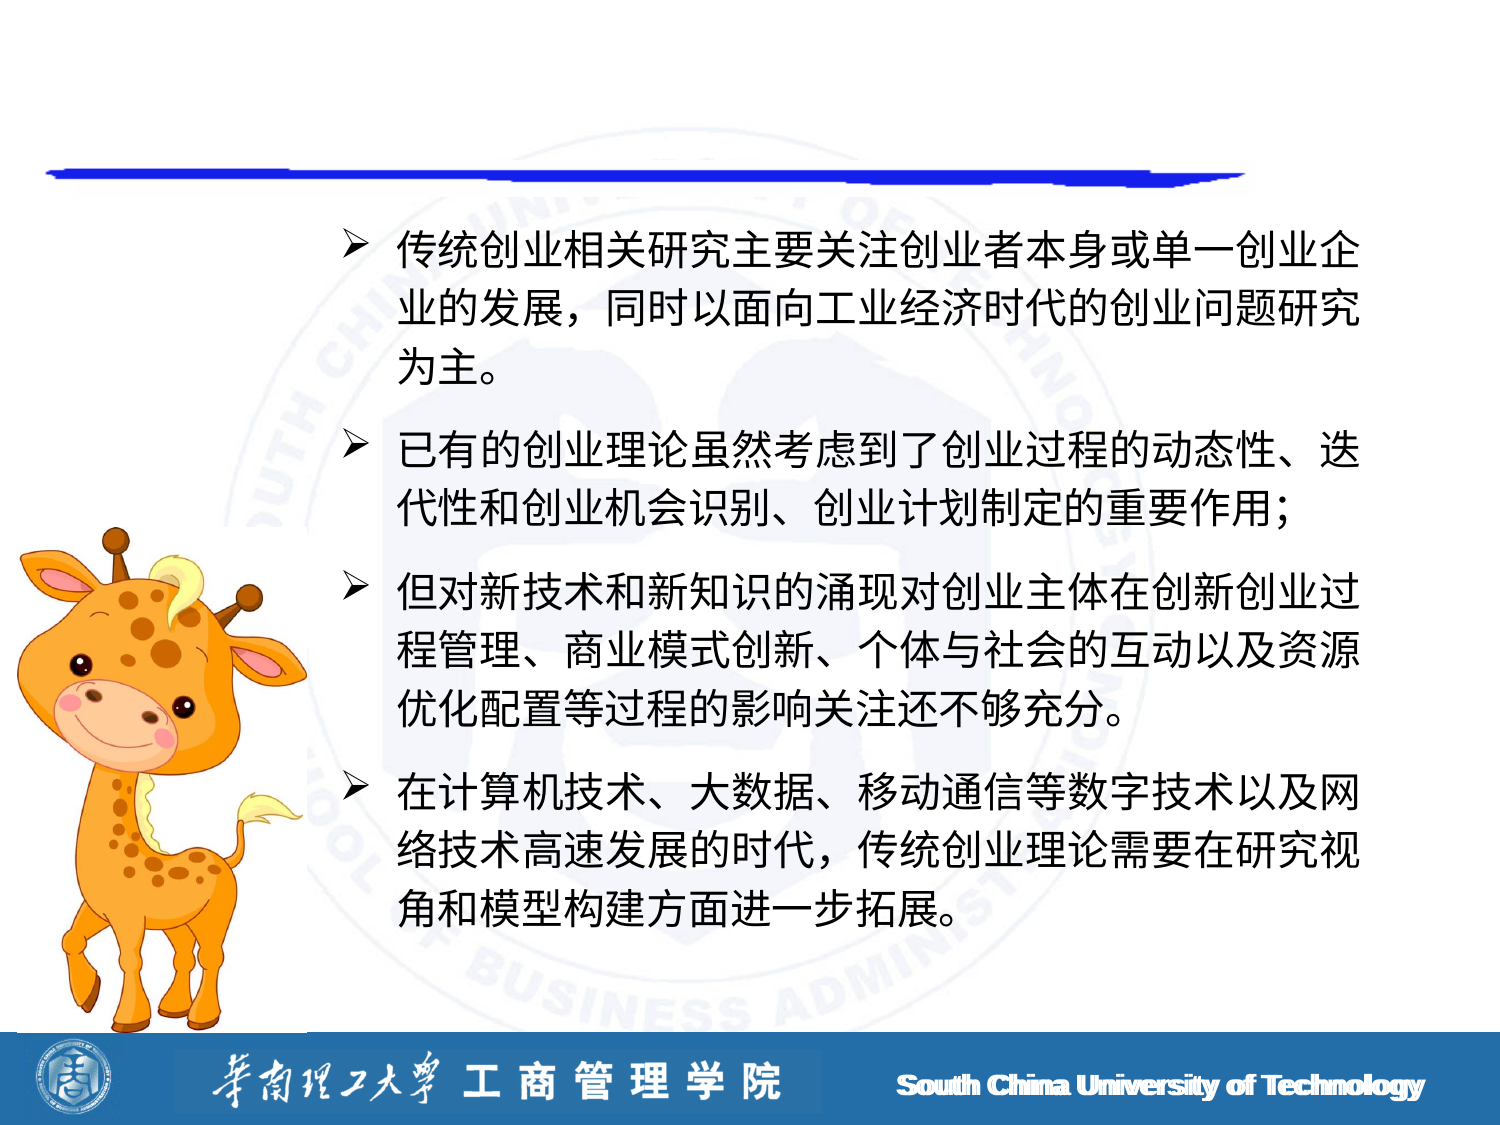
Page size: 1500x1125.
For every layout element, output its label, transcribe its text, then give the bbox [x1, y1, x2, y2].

picture [0, 105, 1500, 1125]
text_box 传统创业相关研究主要关注创业者本身或单一创业企业的发展，同时以面向工业经济时代的创业问题研究为主。 已有的创业理论虽然考虑到了创业过程的动态性、迭代性和创业机会识别、创业计划制定的重要作用； 但对新技术和新知识的涌现对创业主体在创新创业过程管理、商业模式创新、个体与社会的互动以及资源优化配置等过程的影响关注还不够充分。 在计算机技术、大数据、移动通信等数字技术以及网络技术高速发展的时代，传统创业理论需要在研究视角和模型构建方面进一步拓展。 [324, 208, 1376, 953]
footer South China University of Technology [826, 1058, 1500, 1125]
